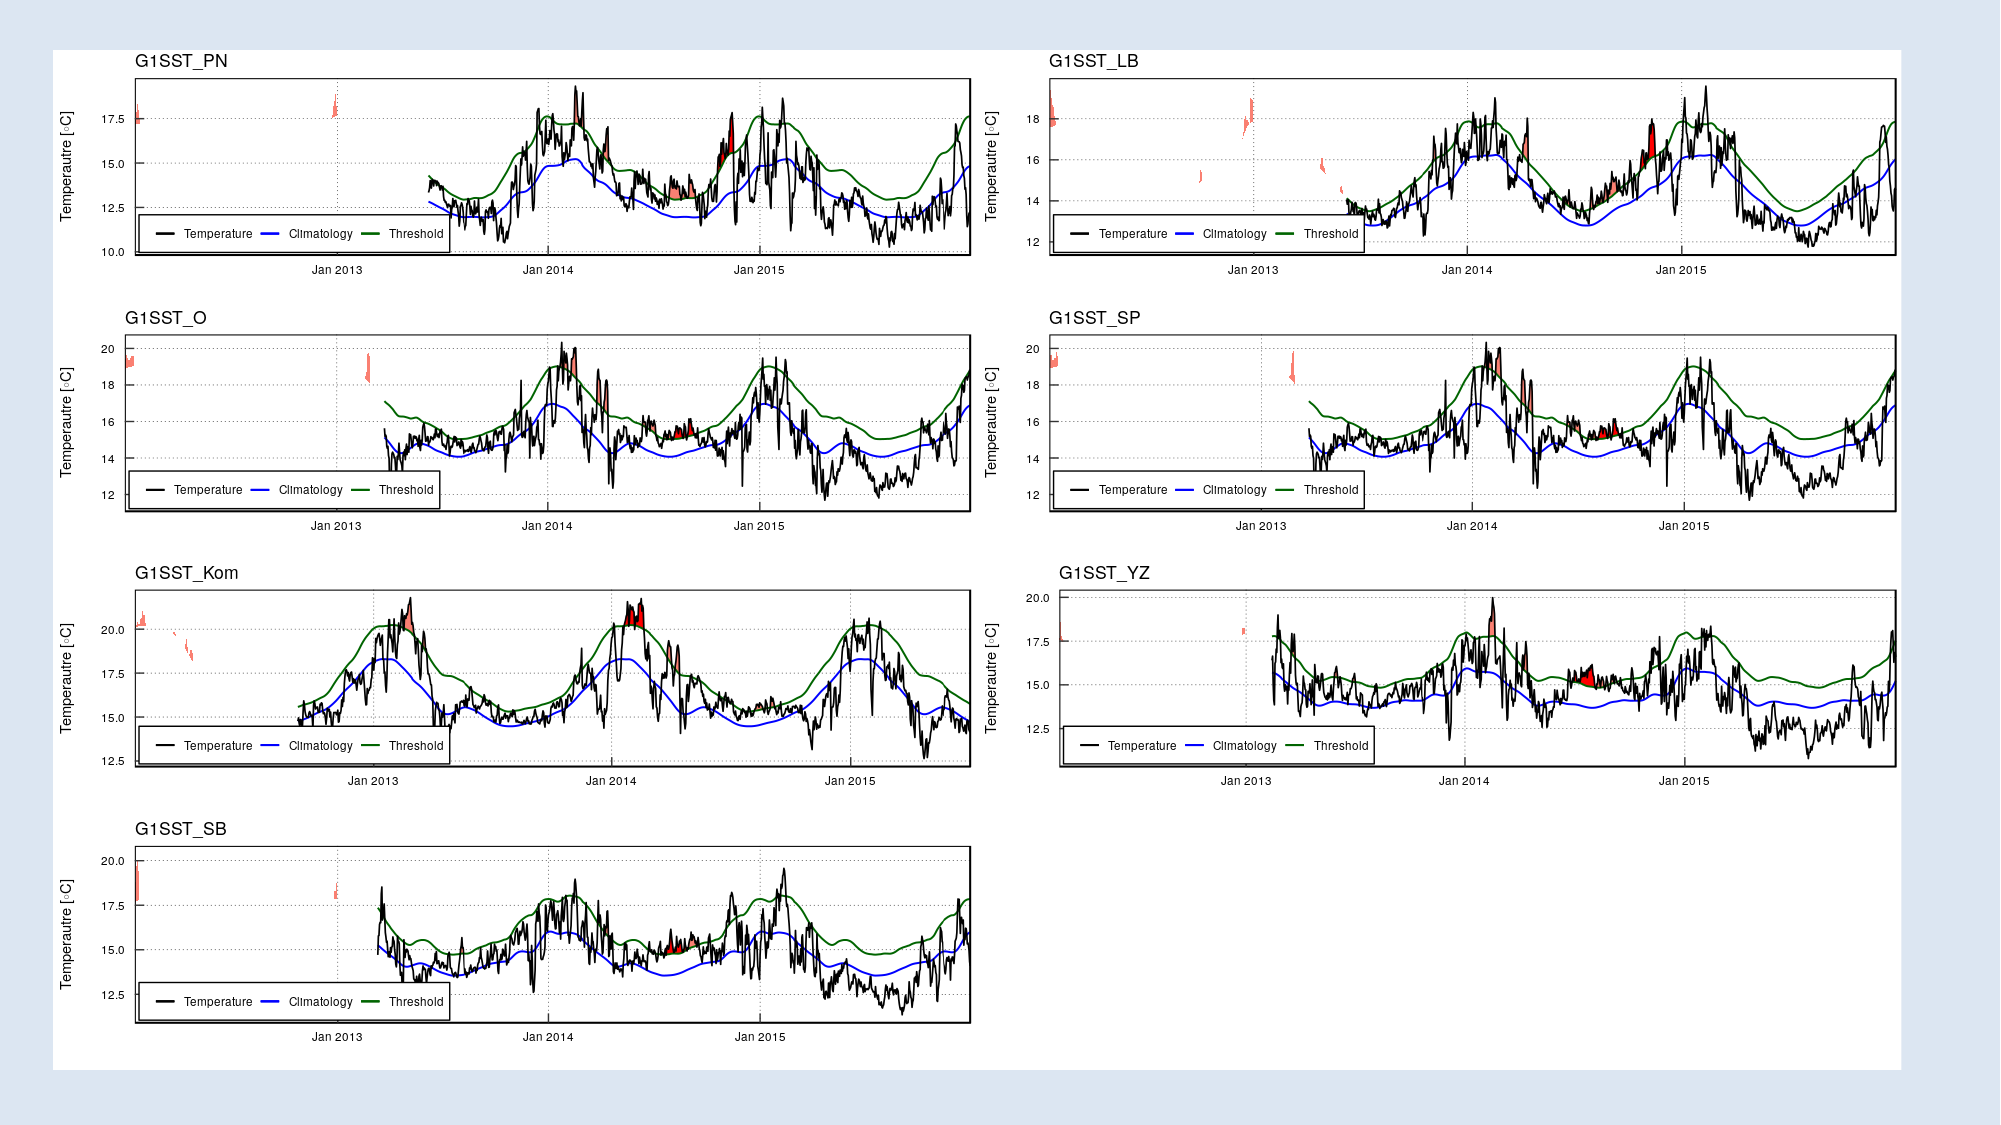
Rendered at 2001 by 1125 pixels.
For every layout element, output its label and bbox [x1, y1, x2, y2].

picture [52, 50, 1902, 1071]
